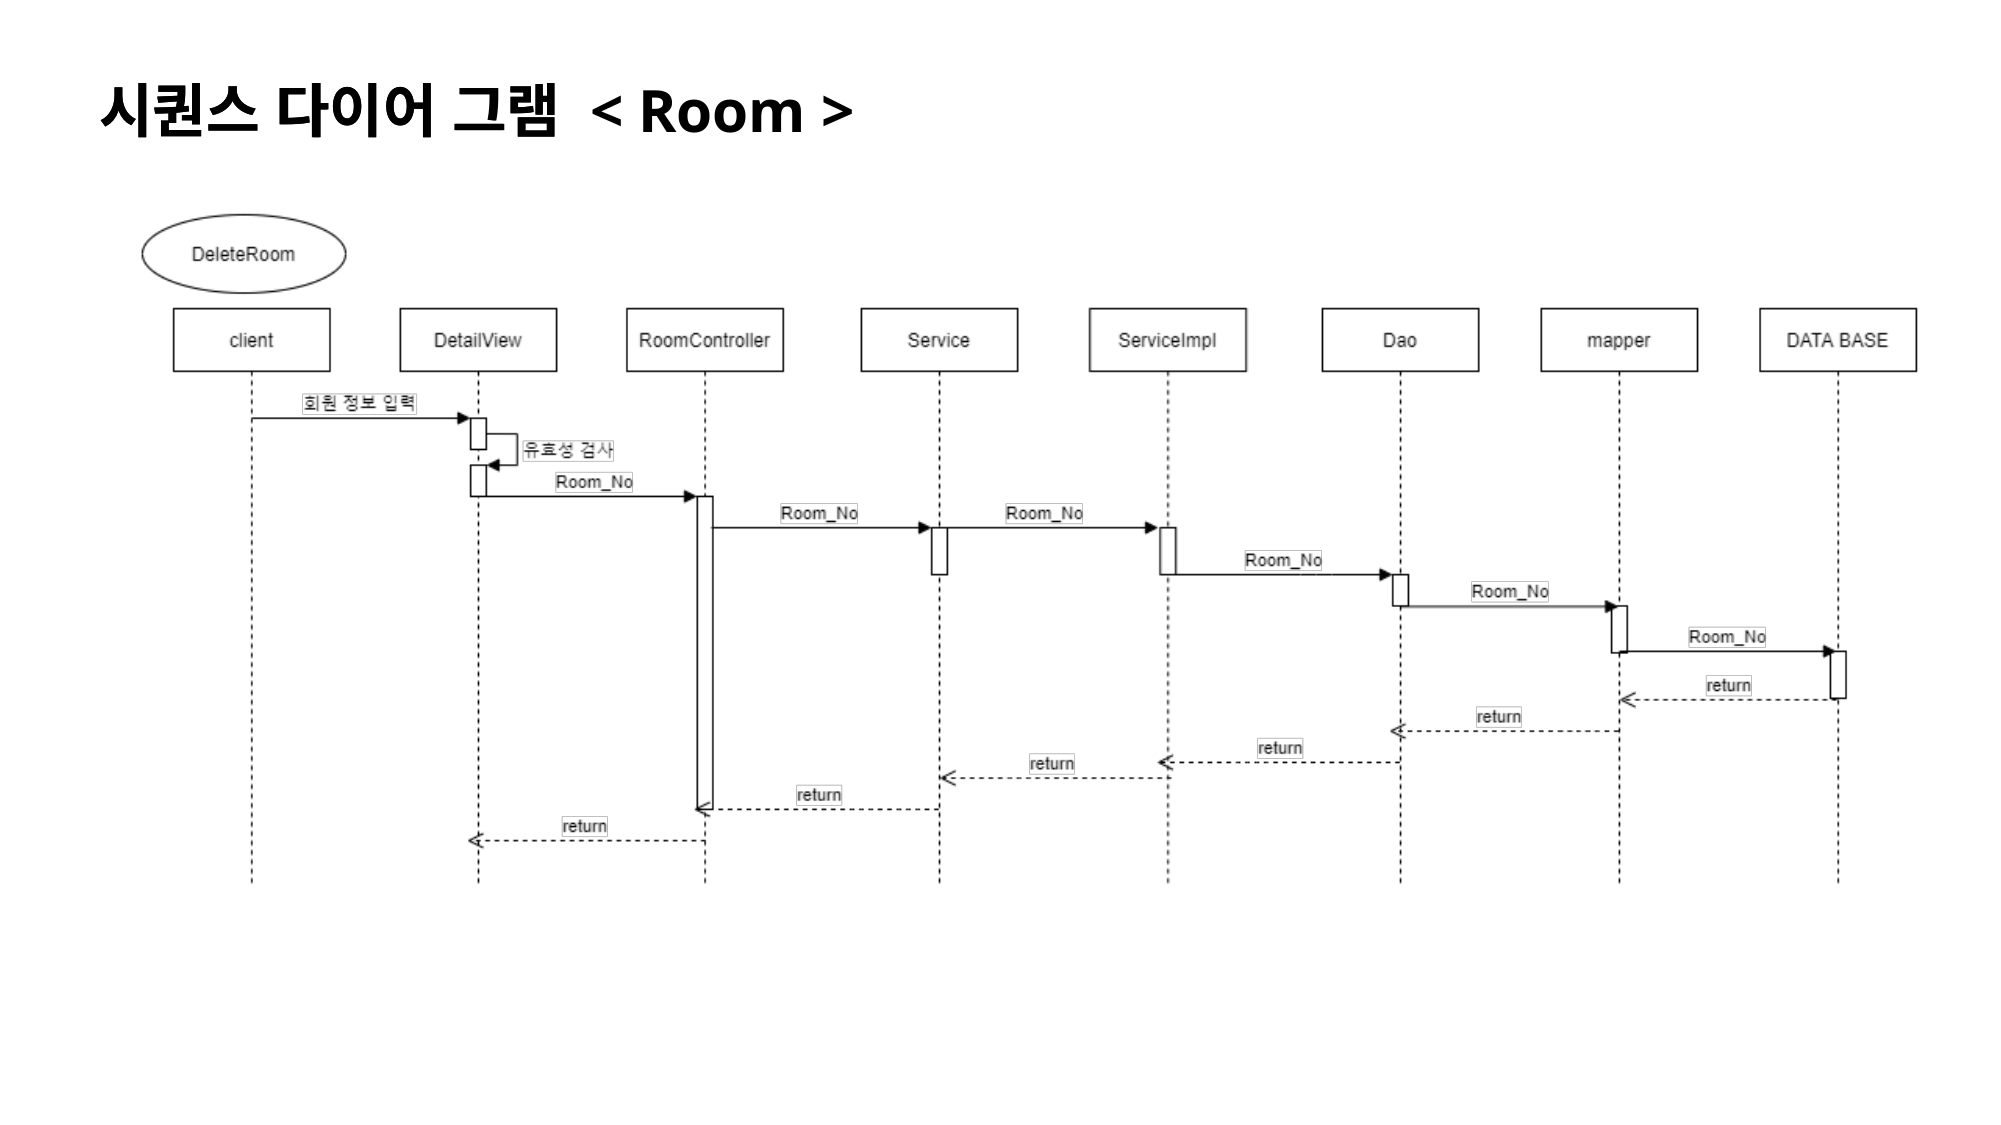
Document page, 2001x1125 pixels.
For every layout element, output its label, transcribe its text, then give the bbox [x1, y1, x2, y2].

text_box 시퀀스 다이어 그램 < Room > [84, 66, 943, 152]
picture [81, 183, 1919, 945]
